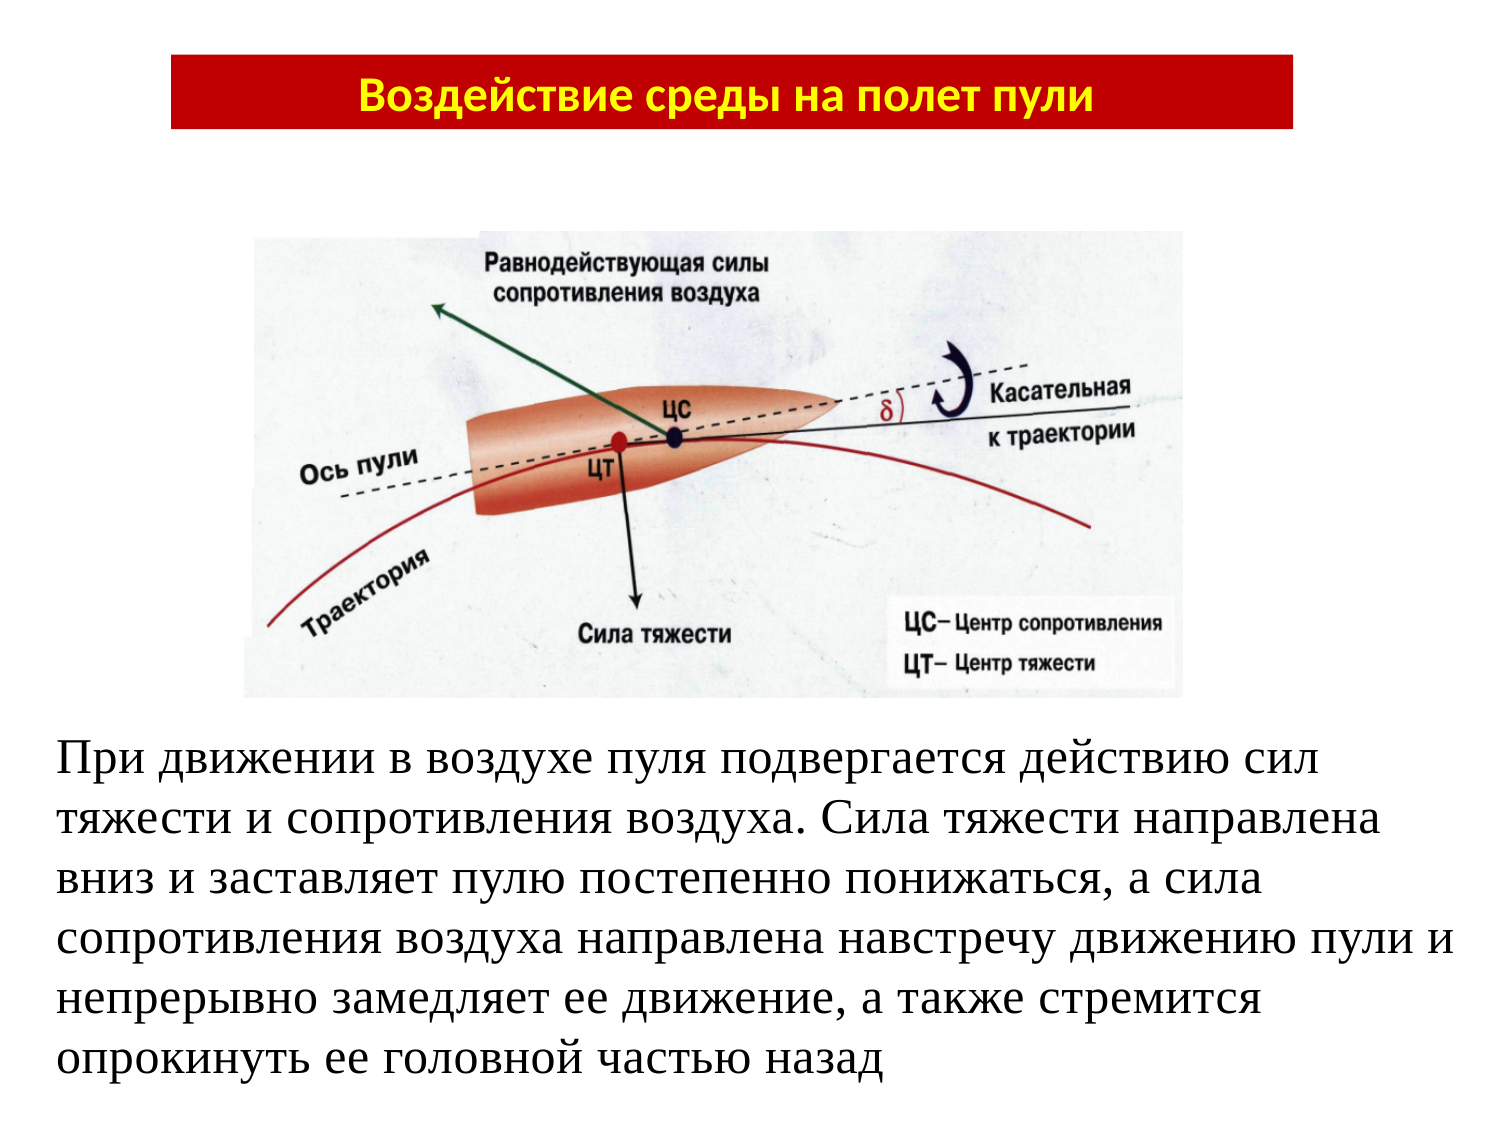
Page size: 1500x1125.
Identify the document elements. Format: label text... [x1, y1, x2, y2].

picture [241, 231, 1183, 699]
text_box При движении в воздухе пуля подвергается действию сил тяжести и сопротивления воздуха. Сила тяжести направлена вниз и заставляет пулю постепенно понижаться, а сила сопротивления воздуха направлена навстречу движению пули и непрерывно замедляет ее движение, а также стремится опрокинуть ее головной частью назад [41, 715, 1483, 1091]
text_box Воздействие среды на полет пули [171, 54, 1294, 130]
